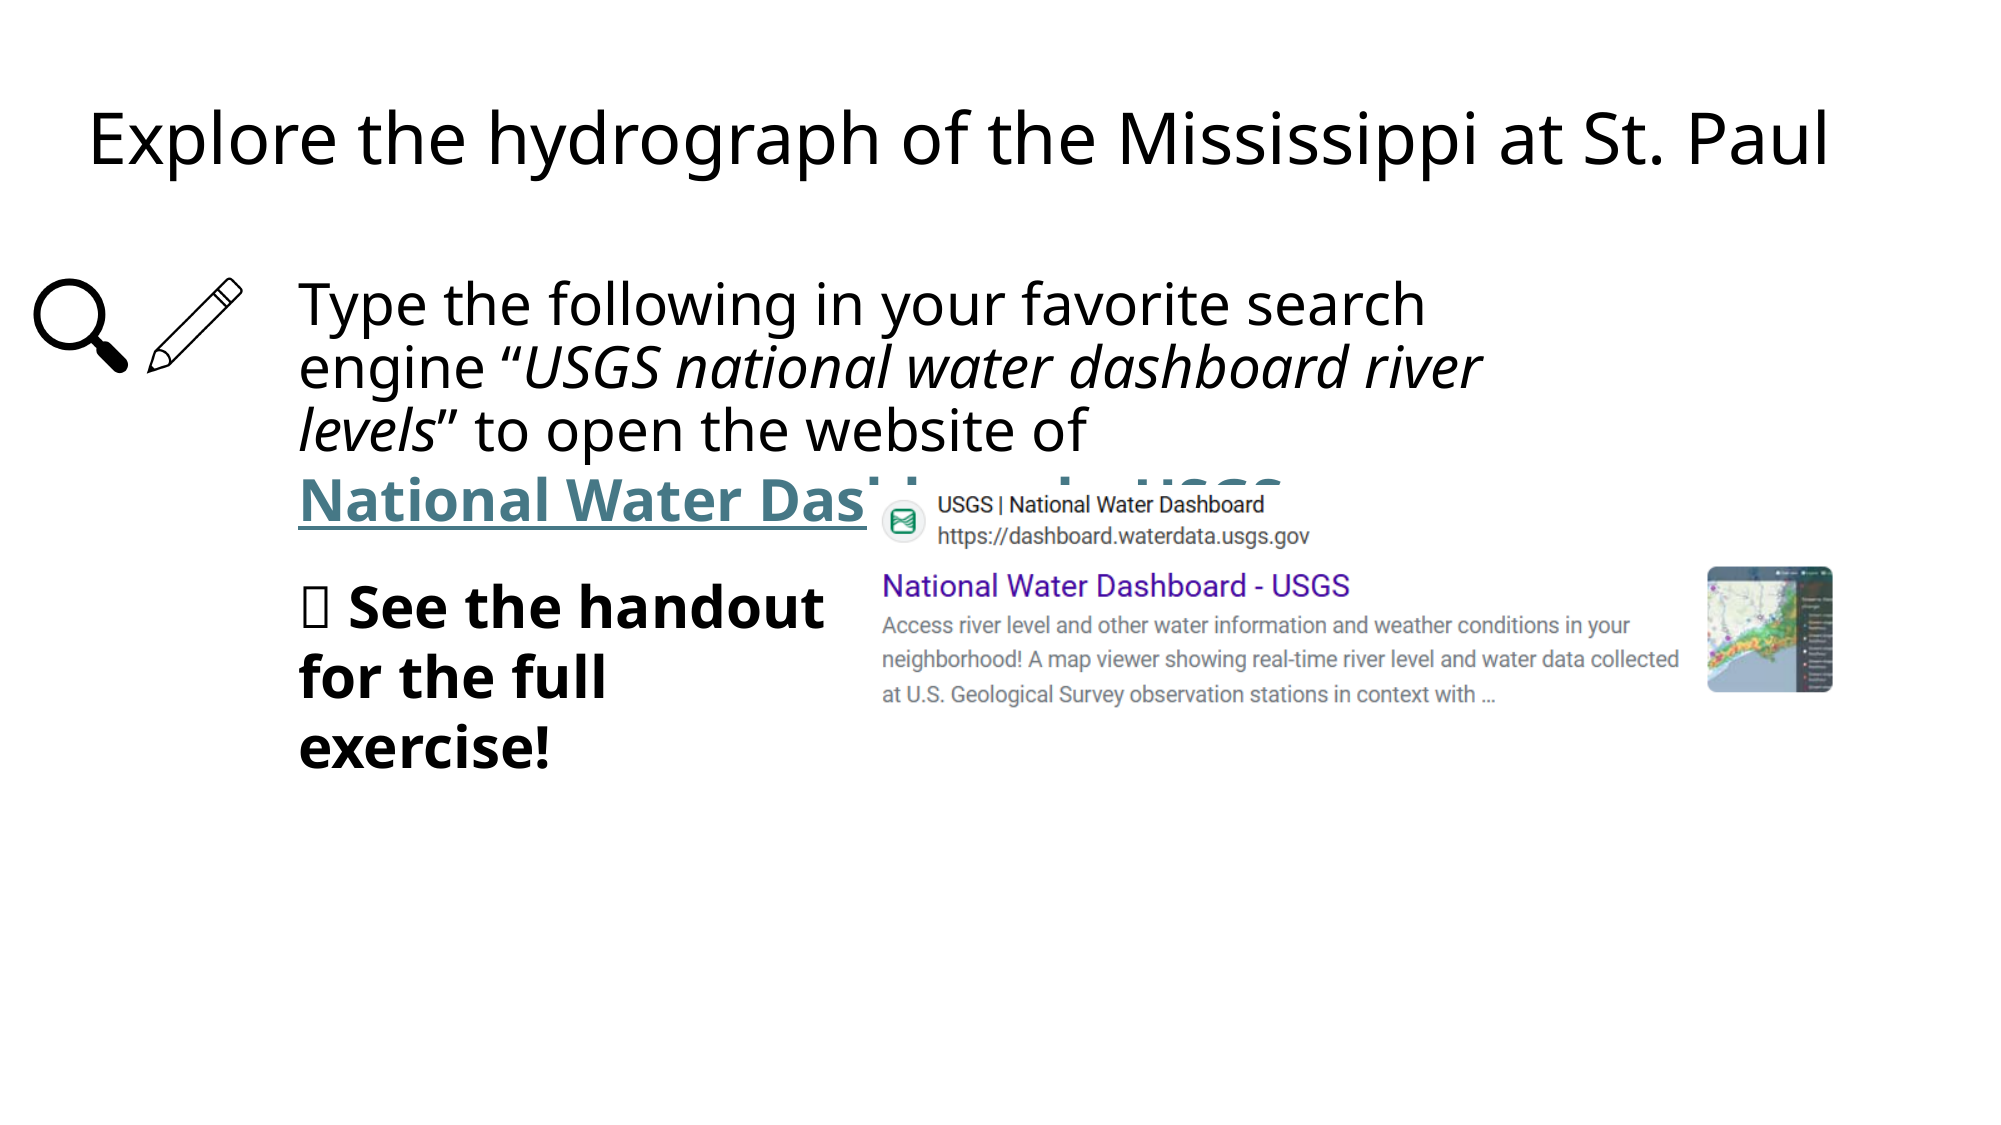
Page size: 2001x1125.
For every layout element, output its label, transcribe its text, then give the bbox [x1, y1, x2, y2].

text_box  See the handout for the full exercise! [283, 562, 868, 788]
text_box Type the following in your favorite search engine “USGS national water dashboard river levels” to open the website of National Water Dashboard – USGS [283, 268, 1595, 562]
title Explore the hydrograph of the Mississippi at St. Paul [72, 59, 1863, 223]
picture [22, 267, 253, 383]
picture [867, 485, 1850, 720]
text_box Type the following in your favorite search engine “USGS national water dashboard river levels” to open the website of National Water Dashboard – USGS [283, 720, 1595, 982]
